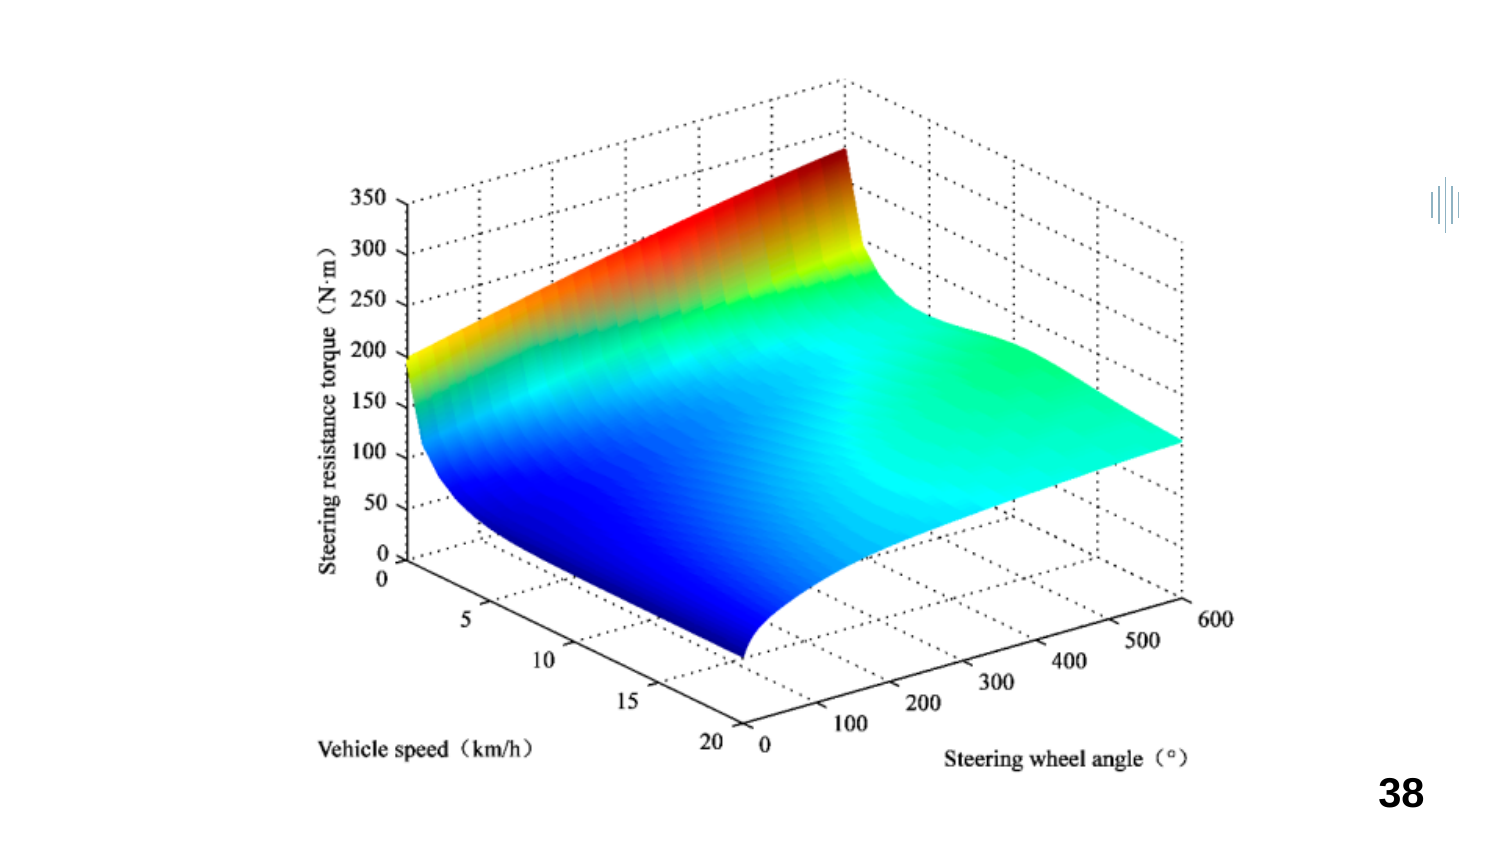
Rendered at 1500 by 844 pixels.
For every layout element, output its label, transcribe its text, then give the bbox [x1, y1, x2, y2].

picture [247, 59, 1253, 784]
slide_number 38 [1363, 758, 1500, 819]
